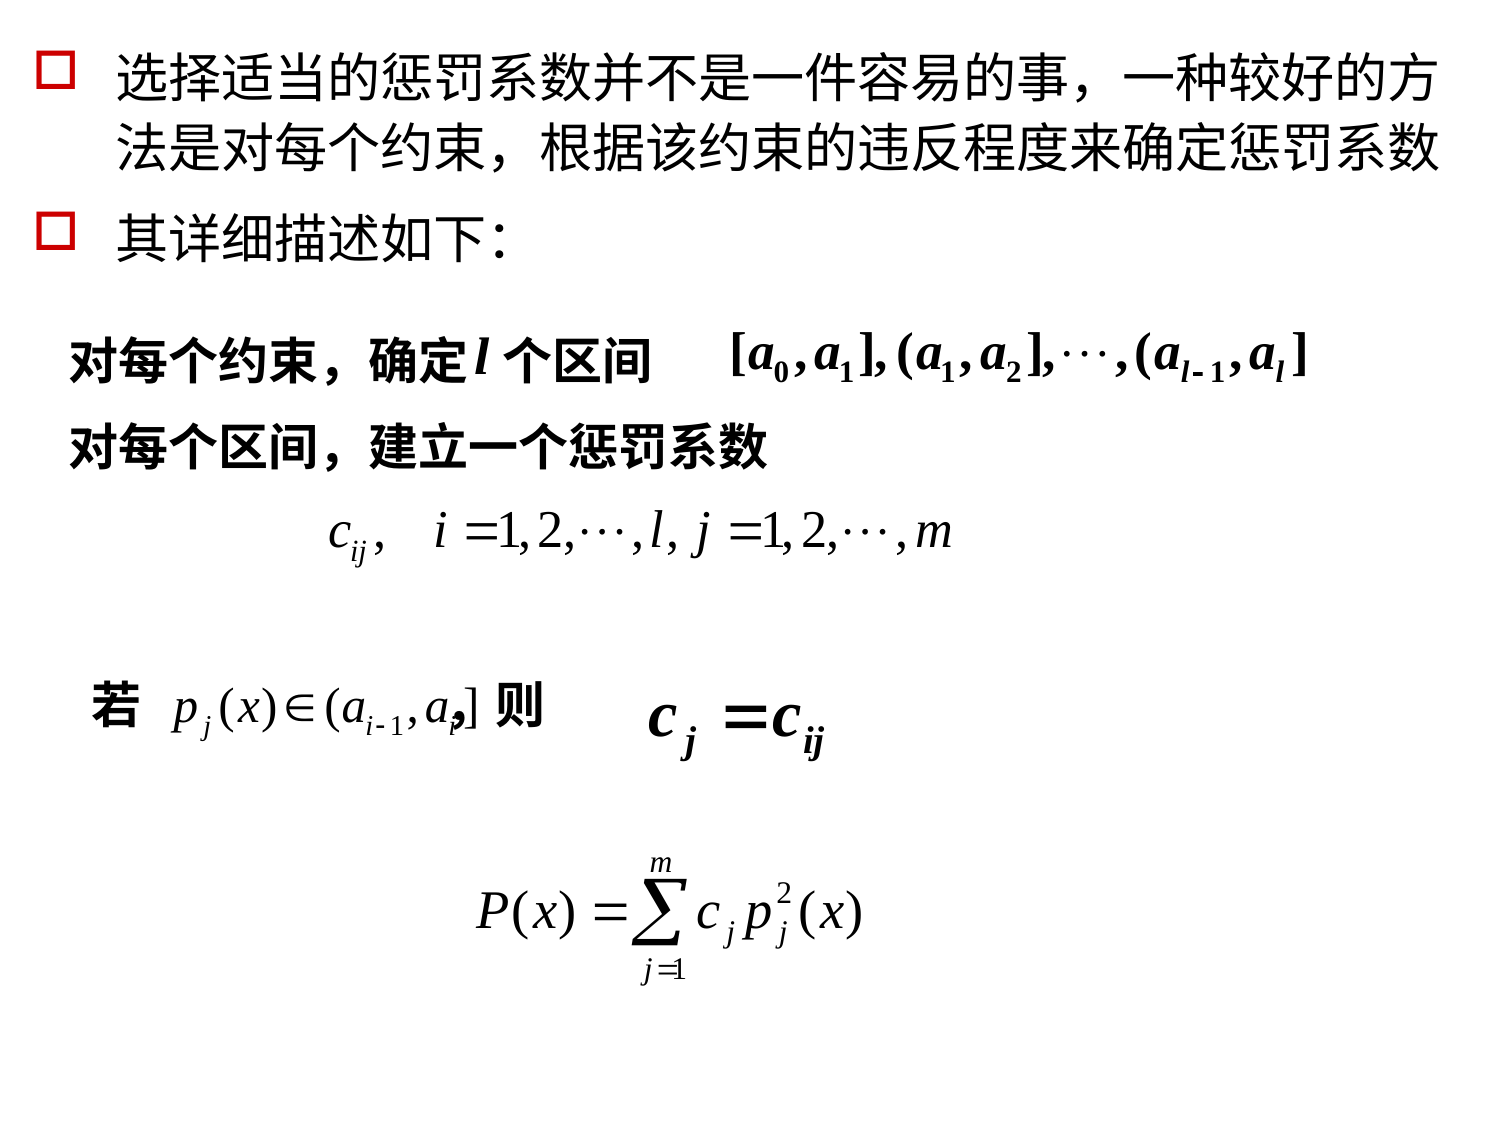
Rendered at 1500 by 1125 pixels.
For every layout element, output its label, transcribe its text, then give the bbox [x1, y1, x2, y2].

text_box 对每个约束，确定 个区间 对每个区间，建立一个惩罚系数 若 ，则 [53, 316, 1369, 1002]
list 选择适当的惩罚系数并不是一件容易的事，一种较好的方法是对每个约束，根据该约束的违反程度来确定惩罚系数 其详细描述如下： [17, 31, 1459, 293]
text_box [159, 672, 485, 752]
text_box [639, 669, 838, 776]
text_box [466, 325, 504, 388]
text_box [726, 316, 1318, 397]
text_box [320, 494, 963, 580]
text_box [466, 837, 876, 997]
